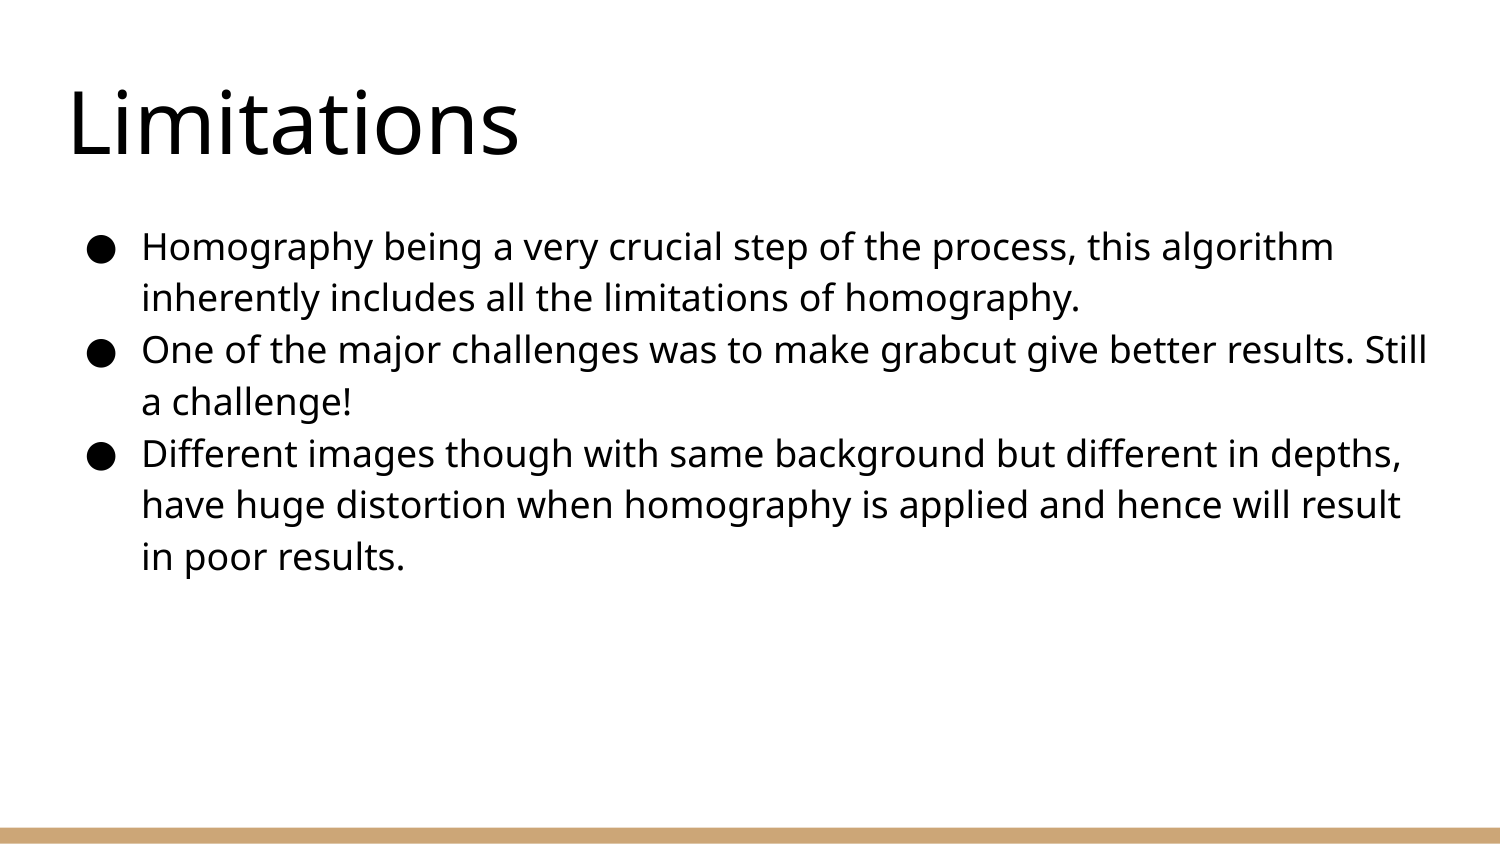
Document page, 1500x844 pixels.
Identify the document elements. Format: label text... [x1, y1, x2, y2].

list Homography being a very crucial step of the process, this algorithm inherently includes all the limitations of homography. One of the major challenges was to make grabcut give better results. Still a challenge! Different images though with same background but different in depths, have huge distortion when homography is applied and hence will result in poor results. [51, 200, 1449, 752]
title Limitations [51, 50, 685, 187]
